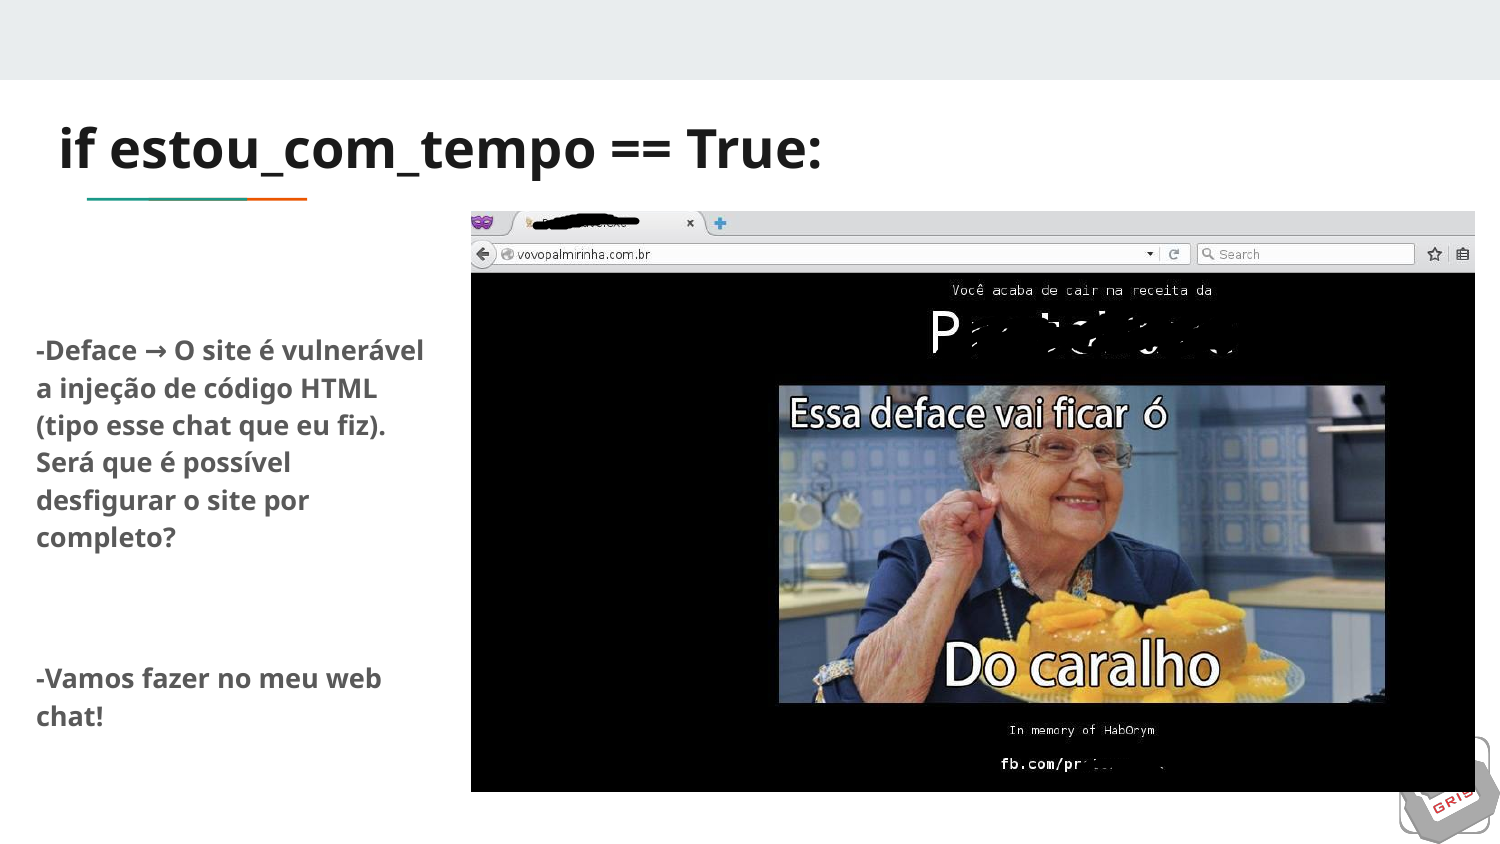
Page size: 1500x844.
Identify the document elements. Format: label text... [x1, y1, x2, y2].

picture [471, 211, 1500, 844]
title if estou_com_tempo == True: [43, 99, 1500, 187]
list -Deface → O site é vulnerável a injeção de código HTML (tipo esse chat que eu fiz). Será que é possível desfigurar o site por completo? -Vamos fazer no meu web chat! [20, 313, 447, 814]
